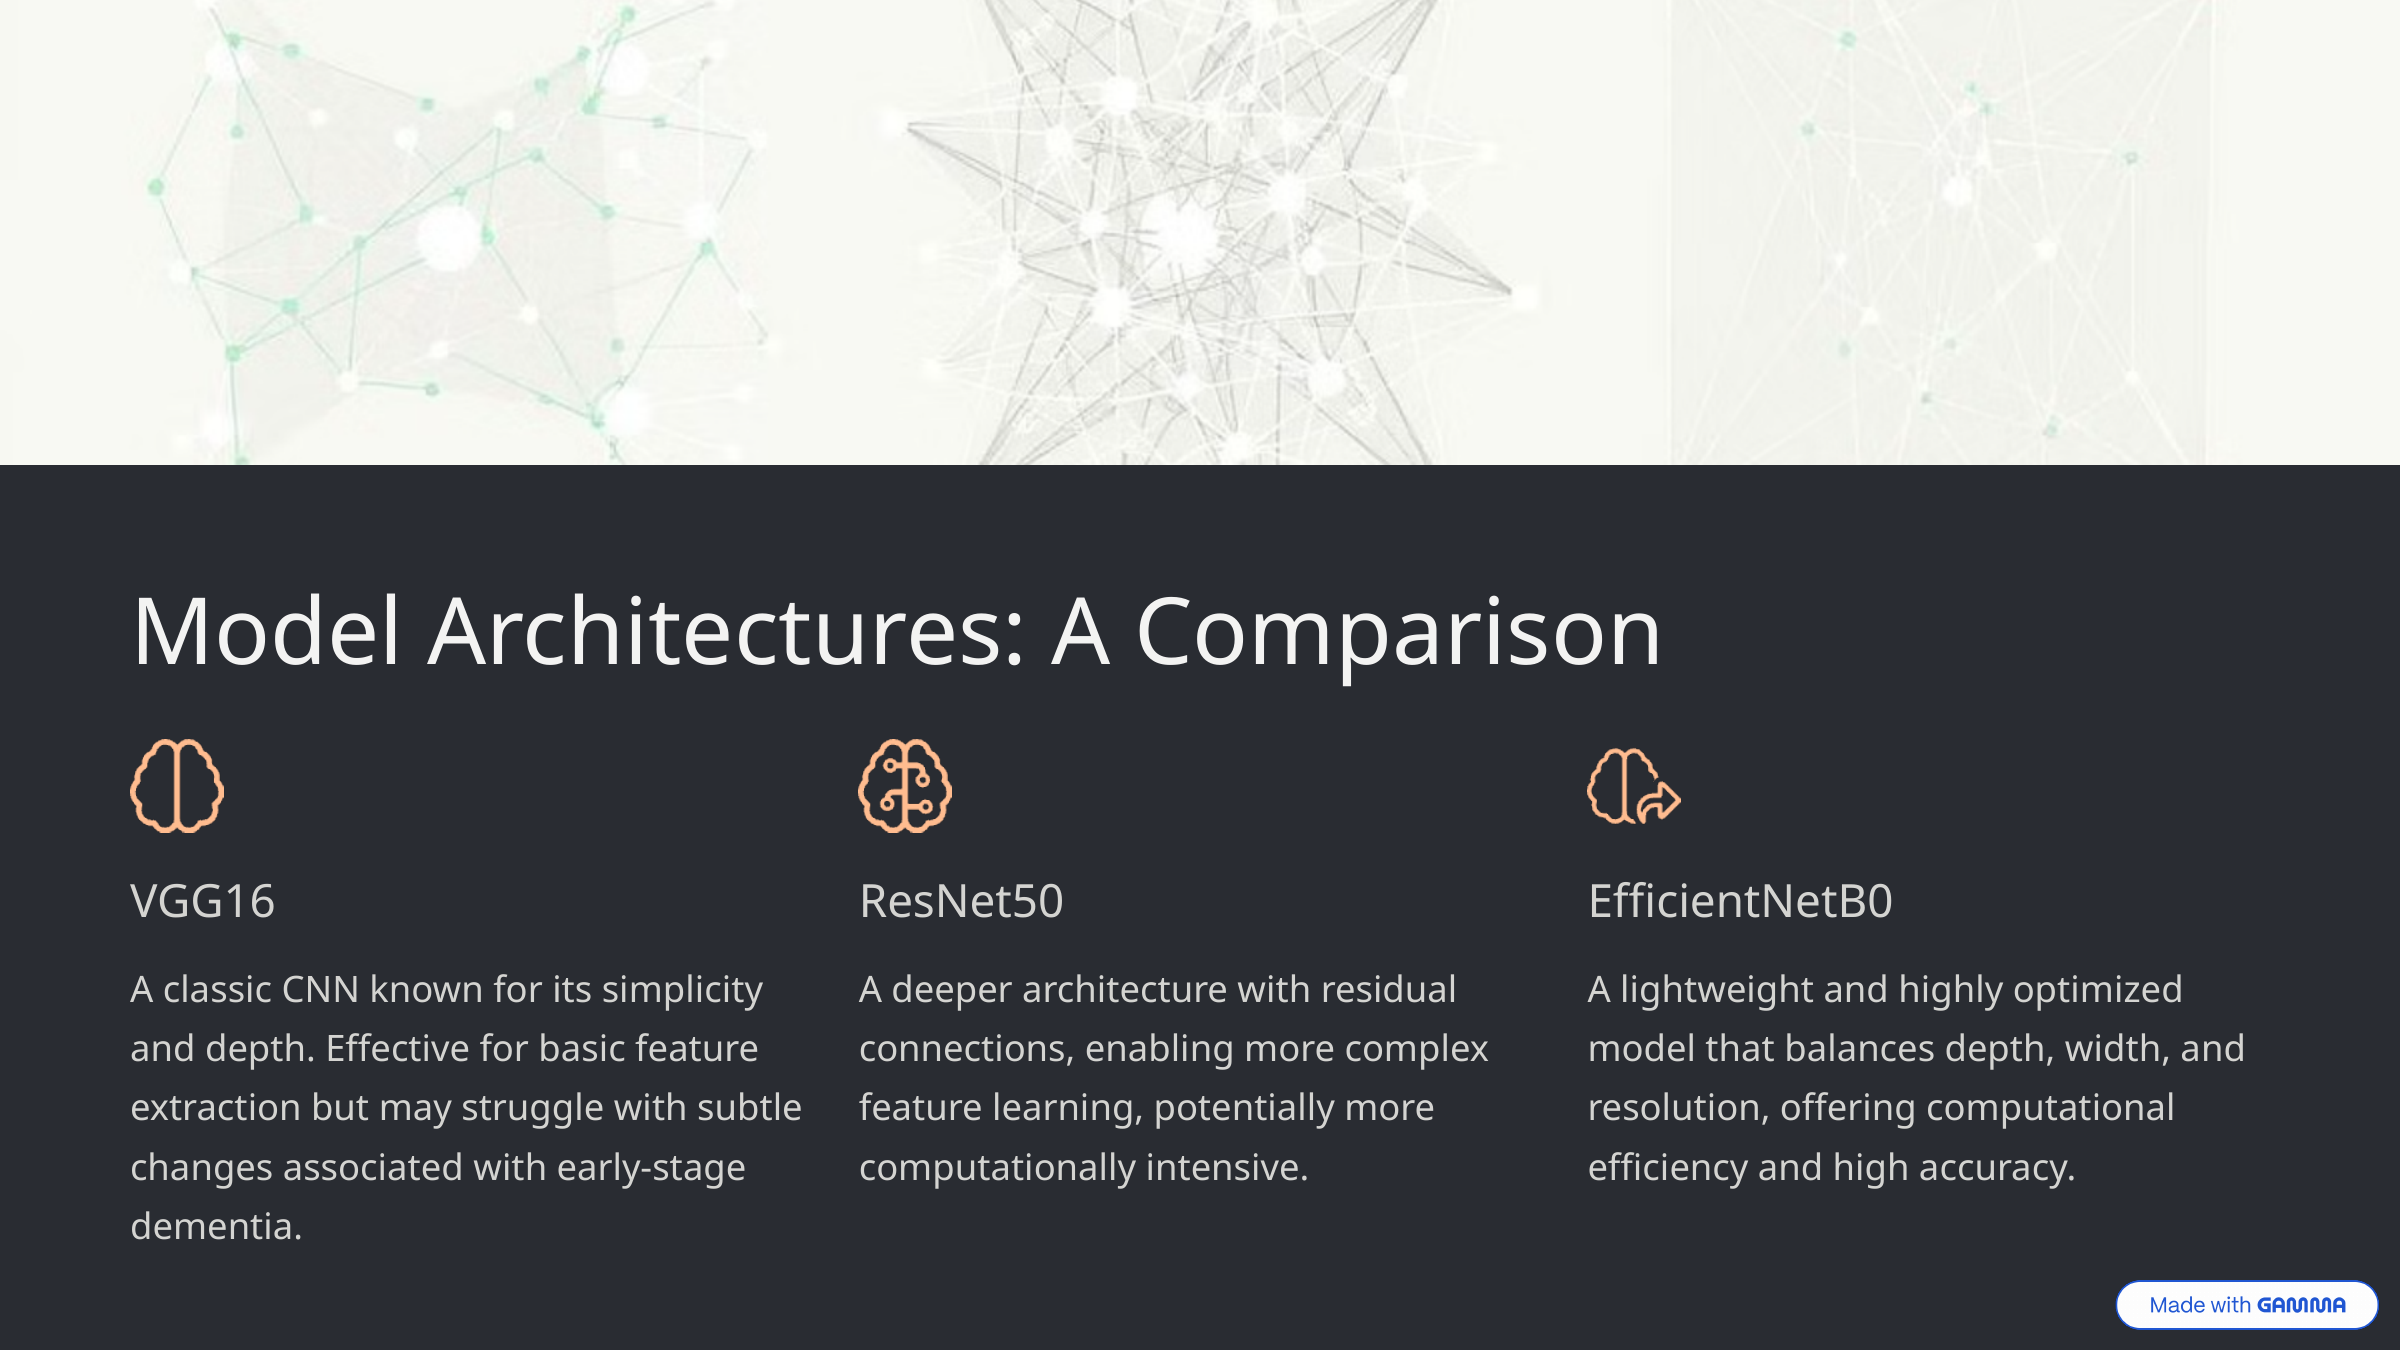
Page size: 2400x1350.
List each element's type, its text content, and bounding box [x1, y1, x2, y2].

text_box A deeper architecture with residual connections, enabling more complex feature learning, potentially more computationally intensive. [858, 950, 1541, 1189]
picture [858, 739, 952, 833]
picture [2106, 1271, 2389, 1339]
text_box ResNet50 [858, 869, 1324, 928]
text_box Model Architectures: A Comparison [130, 567, 1635, 684]
picture [1587, 739, 1681, 833]
picture [130, 739, 224, 833]
text_box EfficientNetB0 [1587, 869, 2053, 928]
text_box A classic CNN known for its simplicity and depth. Effective for basic feature extraction but may struggle with subtle changes associated with early-stage dementia. [130, 950, 813, 1248]
text_box VGG16 [130, 869, 596, 928]
text_box A lightweight and highly optimized model that balances depth, width, and resolution, offering computational efficiency and high accuracy. [1587, 950, 2270, 1189]
picture [0, 0, 2400, 466]
